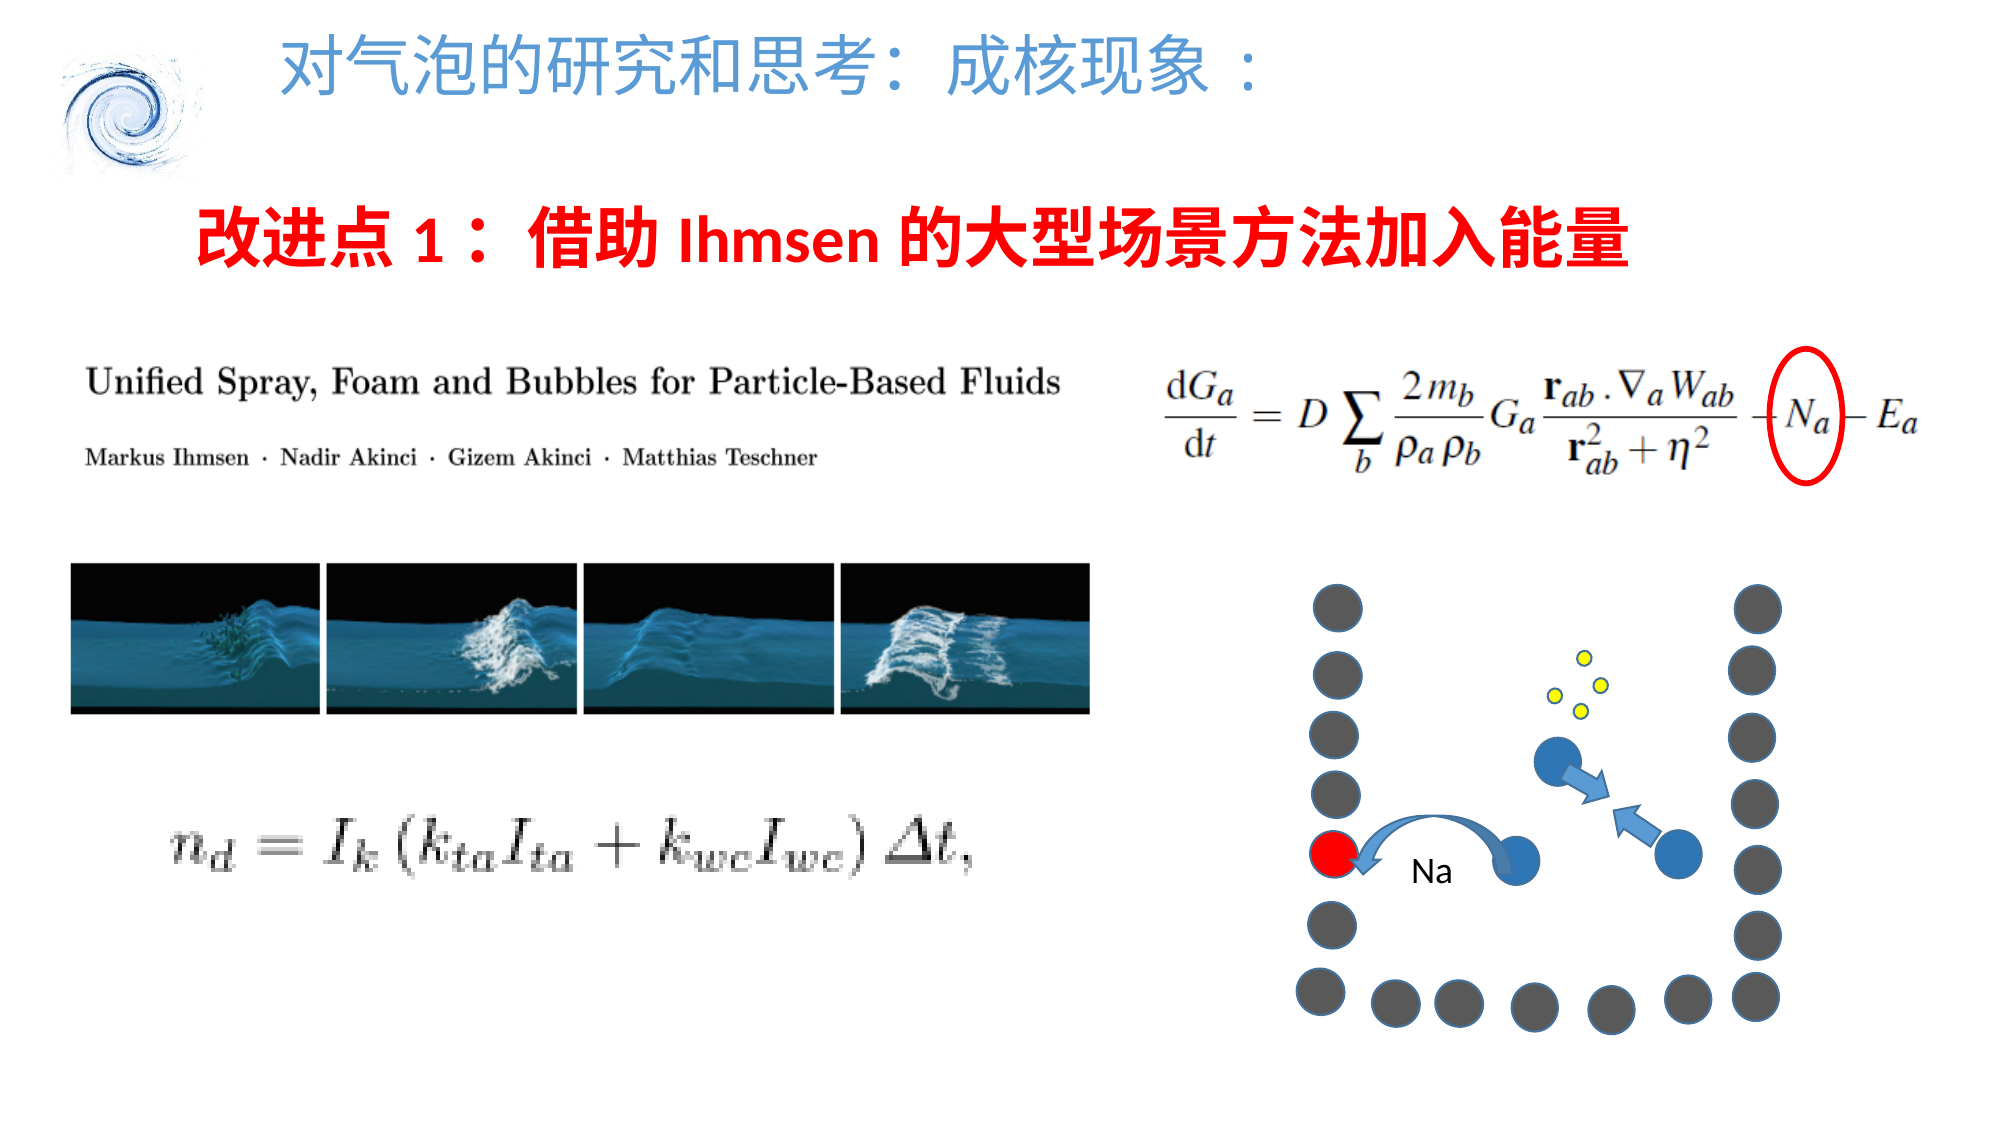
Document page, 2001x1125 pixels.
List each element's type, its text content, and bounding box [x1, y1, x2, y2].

text_box [1727, 712, 1777, 763]
text_box [1730, 779, 1780, 830]
text_box [1312, 583, 1363, 633]
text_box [1065, 313, 2000, 503]
picture [51, 44, 204, 179]
text_box [1312, 651, 1363, 700]
text_box 改进点1：借助Ihmsen的大型场景方法加入能量 [180, 188, 1666, 284]
text_box [1731, 971, 1781, 1023]
text_box [1733, 844, 1782, 896]
text_box [1510, 982, 1559, 1033]
text_box [1348, 814, 1498, 876]
text_box [1592, 677, 1609, 695]
text_box [1546, 687, 1564, 705]
text_box [1310, 770, 1361, 819]
text_box [1370, 979, 1421, 1028]
text_box [1612, 804, 1663, 849]
text_box [1727, 645, 1777, 696]
text_box [1654, 829, 1703, 880]
text_box [1295, 967, 1346, 1017]
text_box Na [1396, 838, 1508, 898]
text_box [1506, 835, 1541, 886]
text_box [1576, 649, 1593, 667]
picture [67, 554, 1098, 724]
text_box [1309, 830, 1359, 879]
text_box [1307, 901, 1357, 950]
text_box [1664, 974, 1713, 1025]
text_box [1733, 584, 1782, 635]
text_box [1558, 761, 1610, 805]
text_box [1733, 910, 1782, 961]
text_box [1309, 710, 1359, 760]
text_box 对气泡的研究和思考：成核现象: [263, 15, 1737, 111]
text_box [1572, 702, 1590, 720]
text_box [1508, 852, 1513, 876]
text_box [1434, 979, 1485, 1028]
text_box [1587, 985, 1636, 1036]
picture [73, 329, 1095, 483]
picture [91, 726, 1106, 960]
text_box [1533, 736, 1582, 787]
